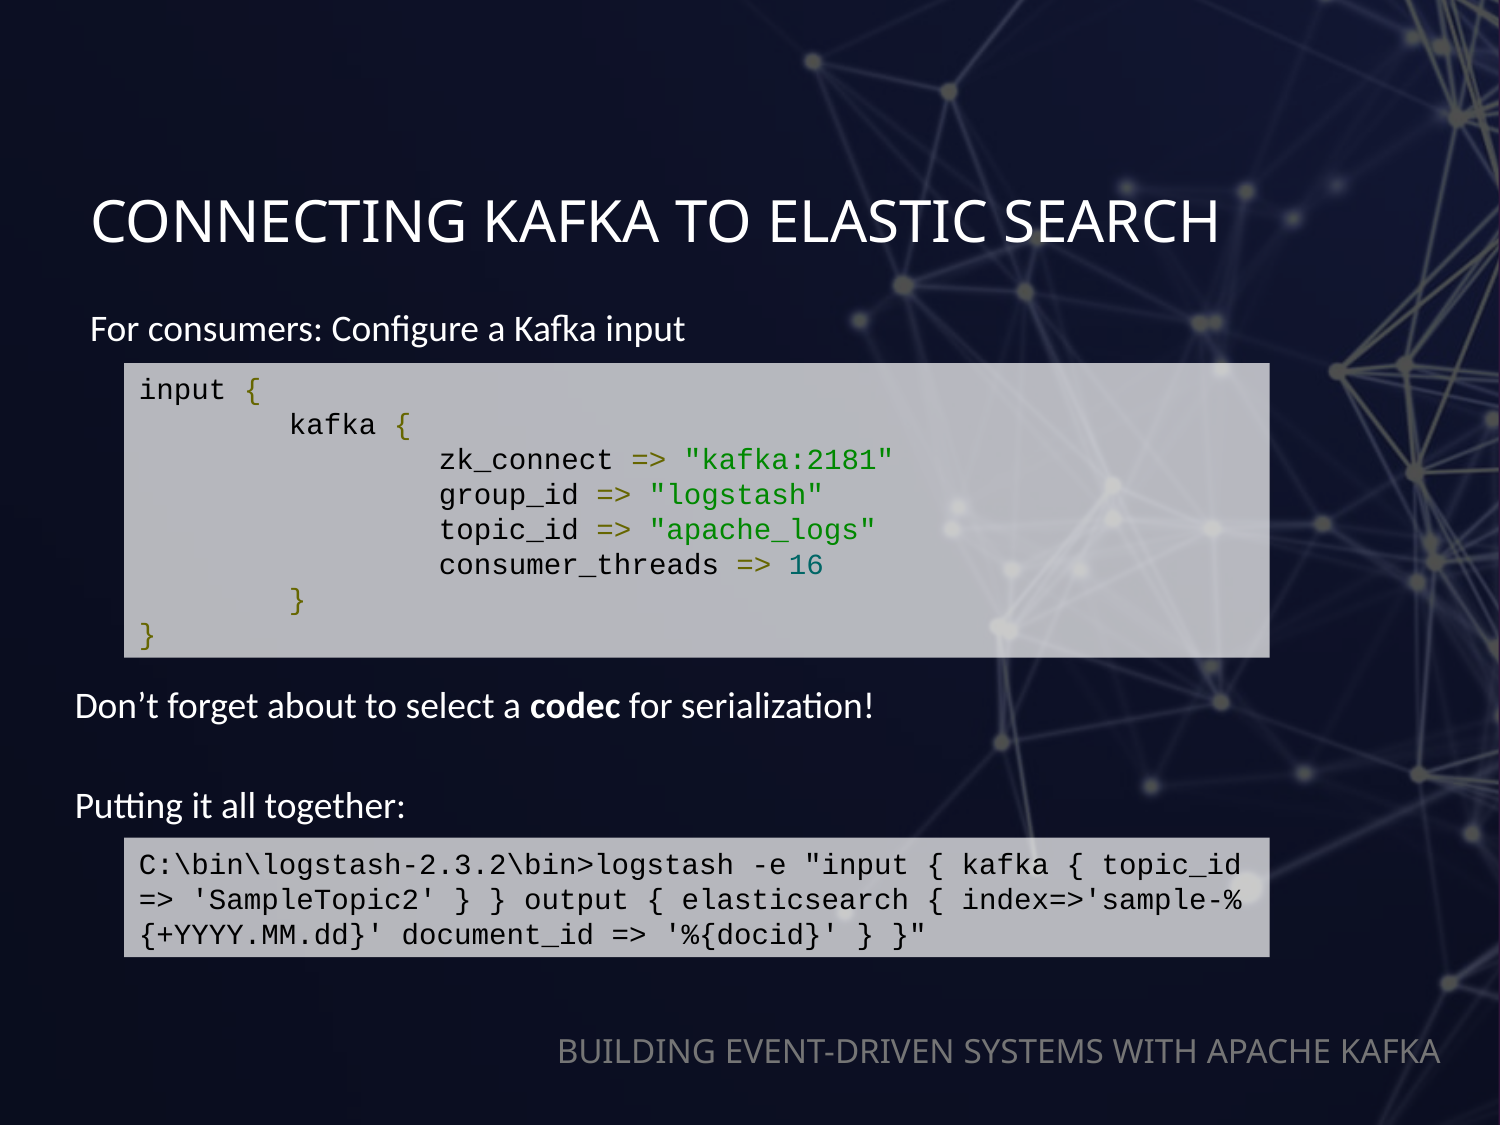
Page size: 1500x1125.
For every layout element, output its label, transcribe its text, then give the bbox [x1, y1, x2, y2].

text_box C:\bin\logstash-2.3.2\bin>logstash -e "input { kafka { topic_id => 'SampleTopic2' } } output { elasticsearch { index=>'sample-%{+YYYY.MM.dd}' document_id => '%{docid}' } }" [124, 860, 1270, 958]
text_box Putting it all together: [59, 773, 1299, 860]
title Connecting kafka to elastic search [75, 99, 1438, 339]
picture [0, 0, 1499, 1125]
text_box Don’t forget about to select a codec for serialization! [59, 673, 1299, 759]
list For consumers: Configure a Kafka input [75, 296, 1314, 382]
text_box input { kafka { zk_connect => "kafka:2181" group_id => "logstash" topic_id => "apache_logs" consumer_threads => 16 } } [124, 363, 1270, 658]
